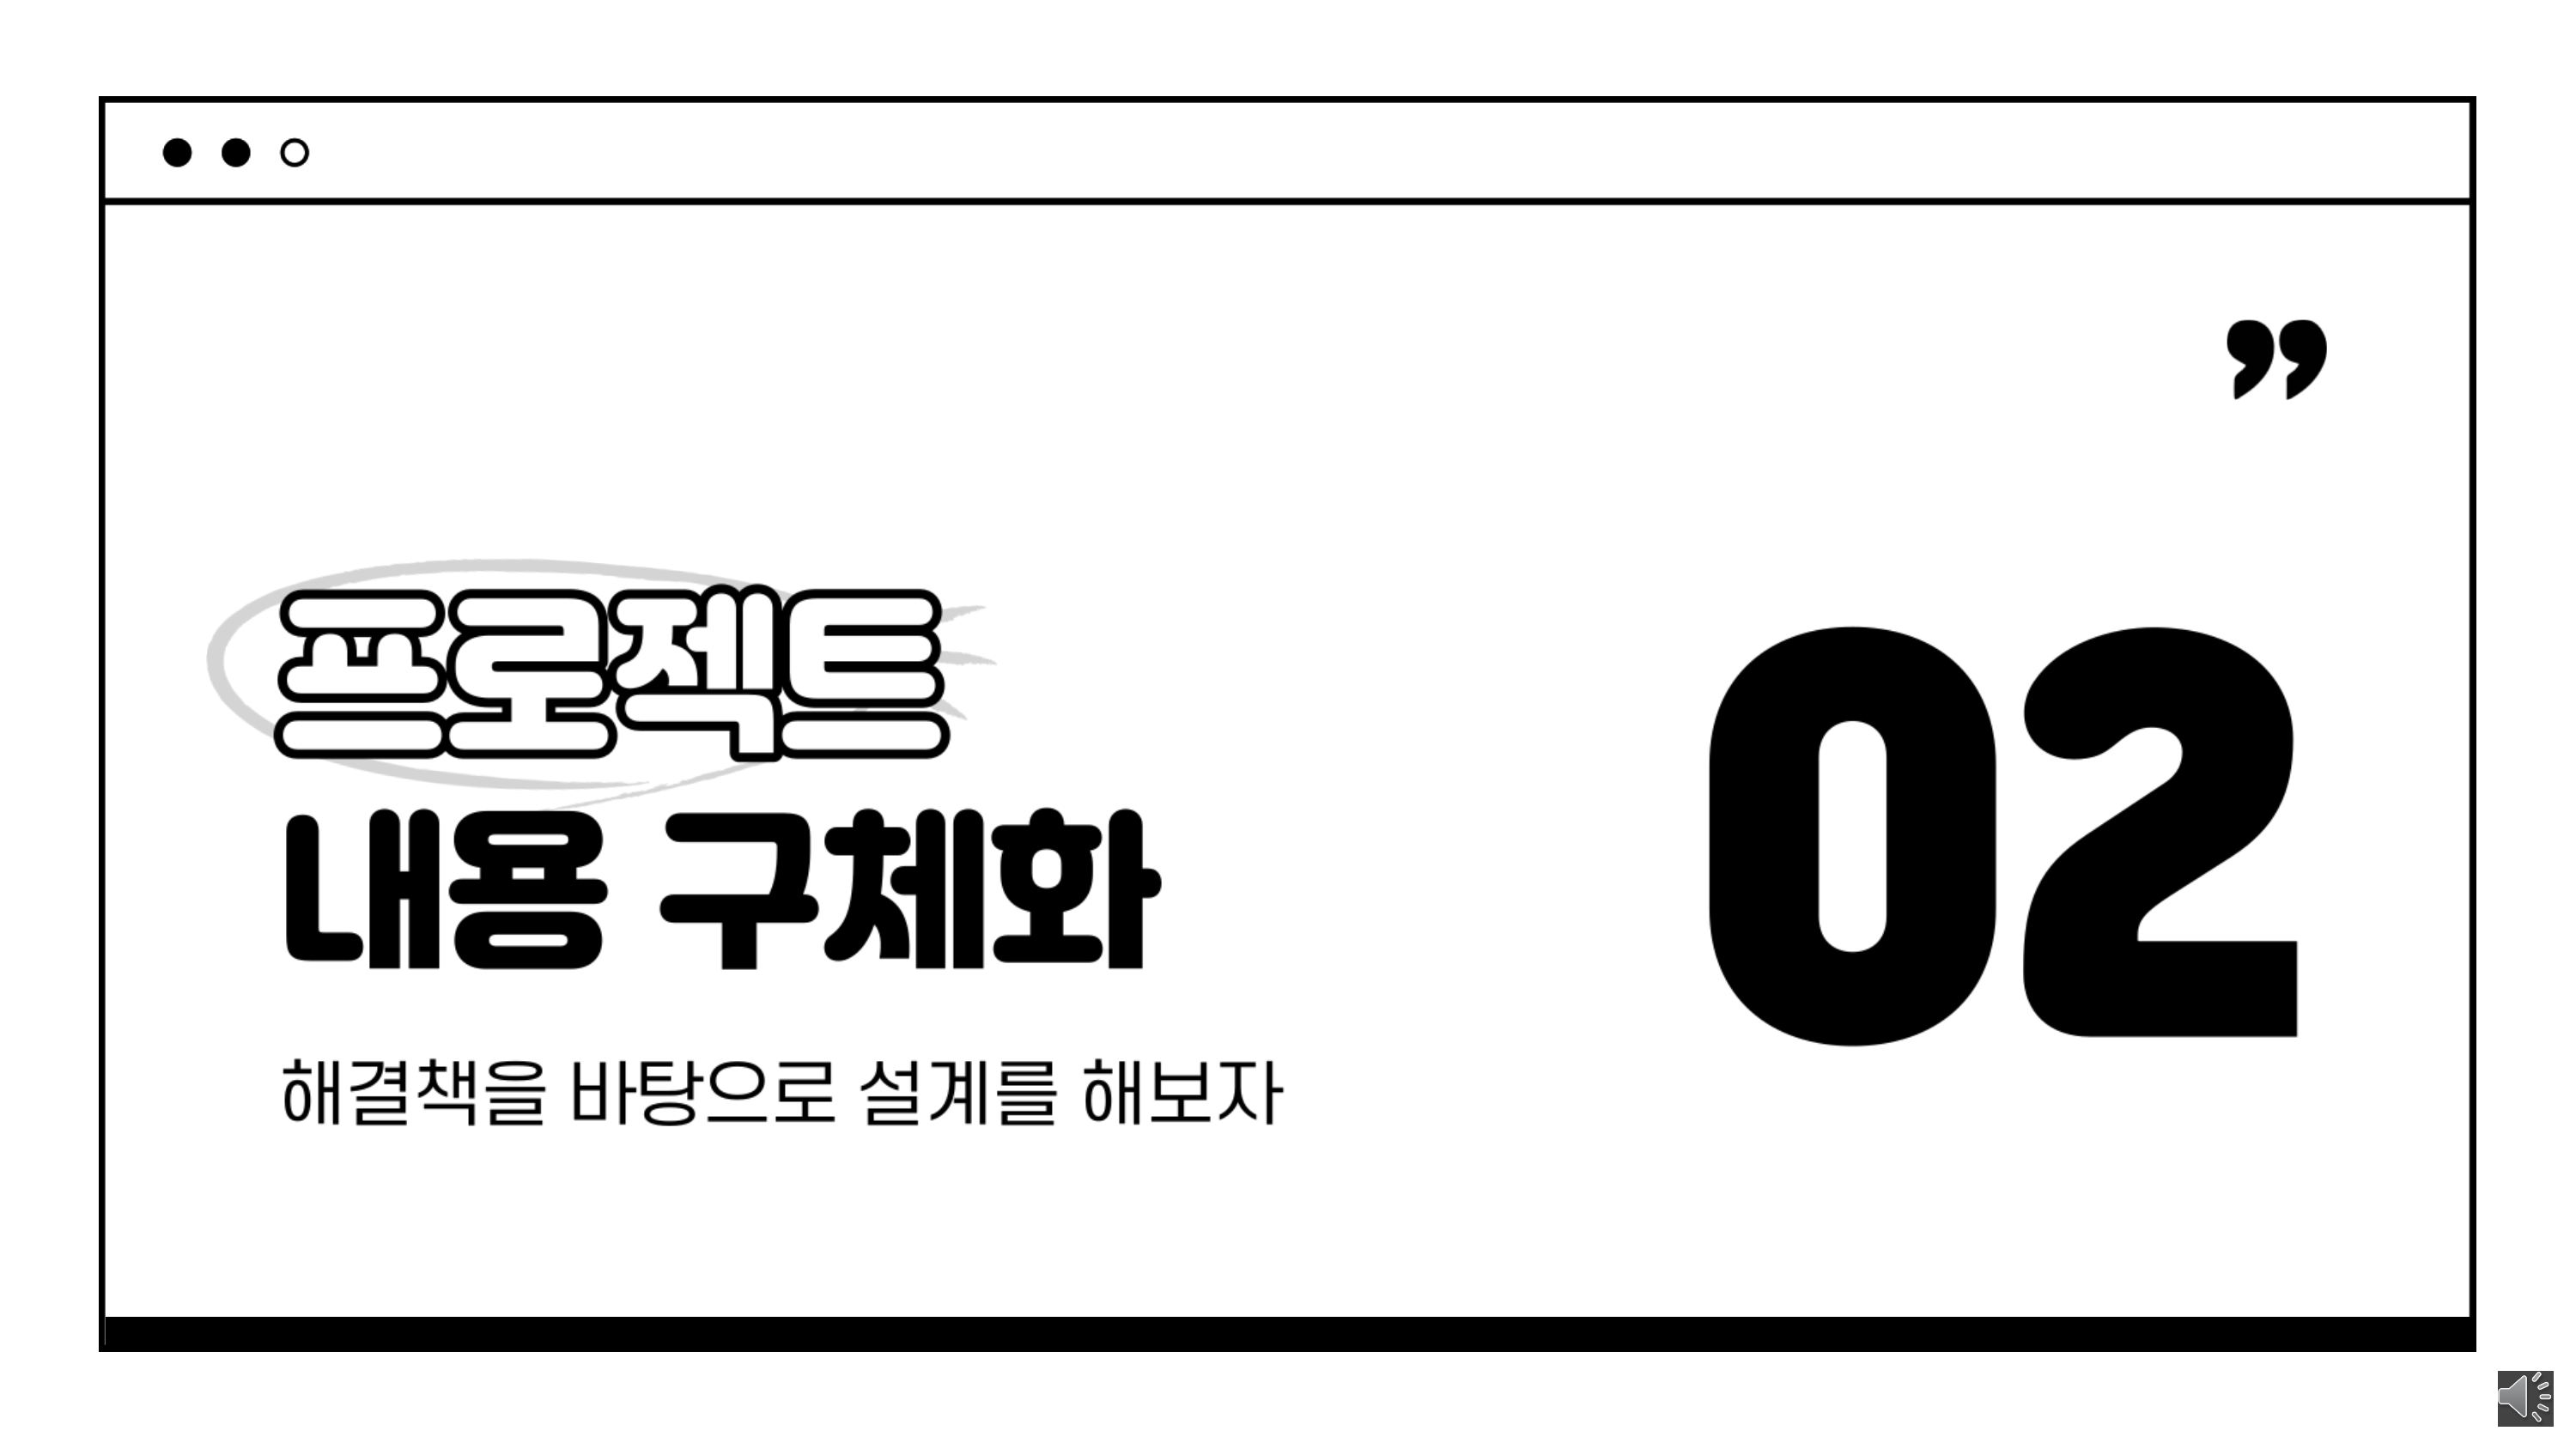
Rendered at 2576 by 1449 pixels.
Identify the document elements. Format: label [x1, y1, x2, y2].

picture [209, 488, 1318, 1173]
picture [1596, 422, 2555, 1428]
text_box [2227, 319, 2327, 400]
text_box [106, 1316, 2471, 1352]
text_box [99, 96, 2477, 1352]
